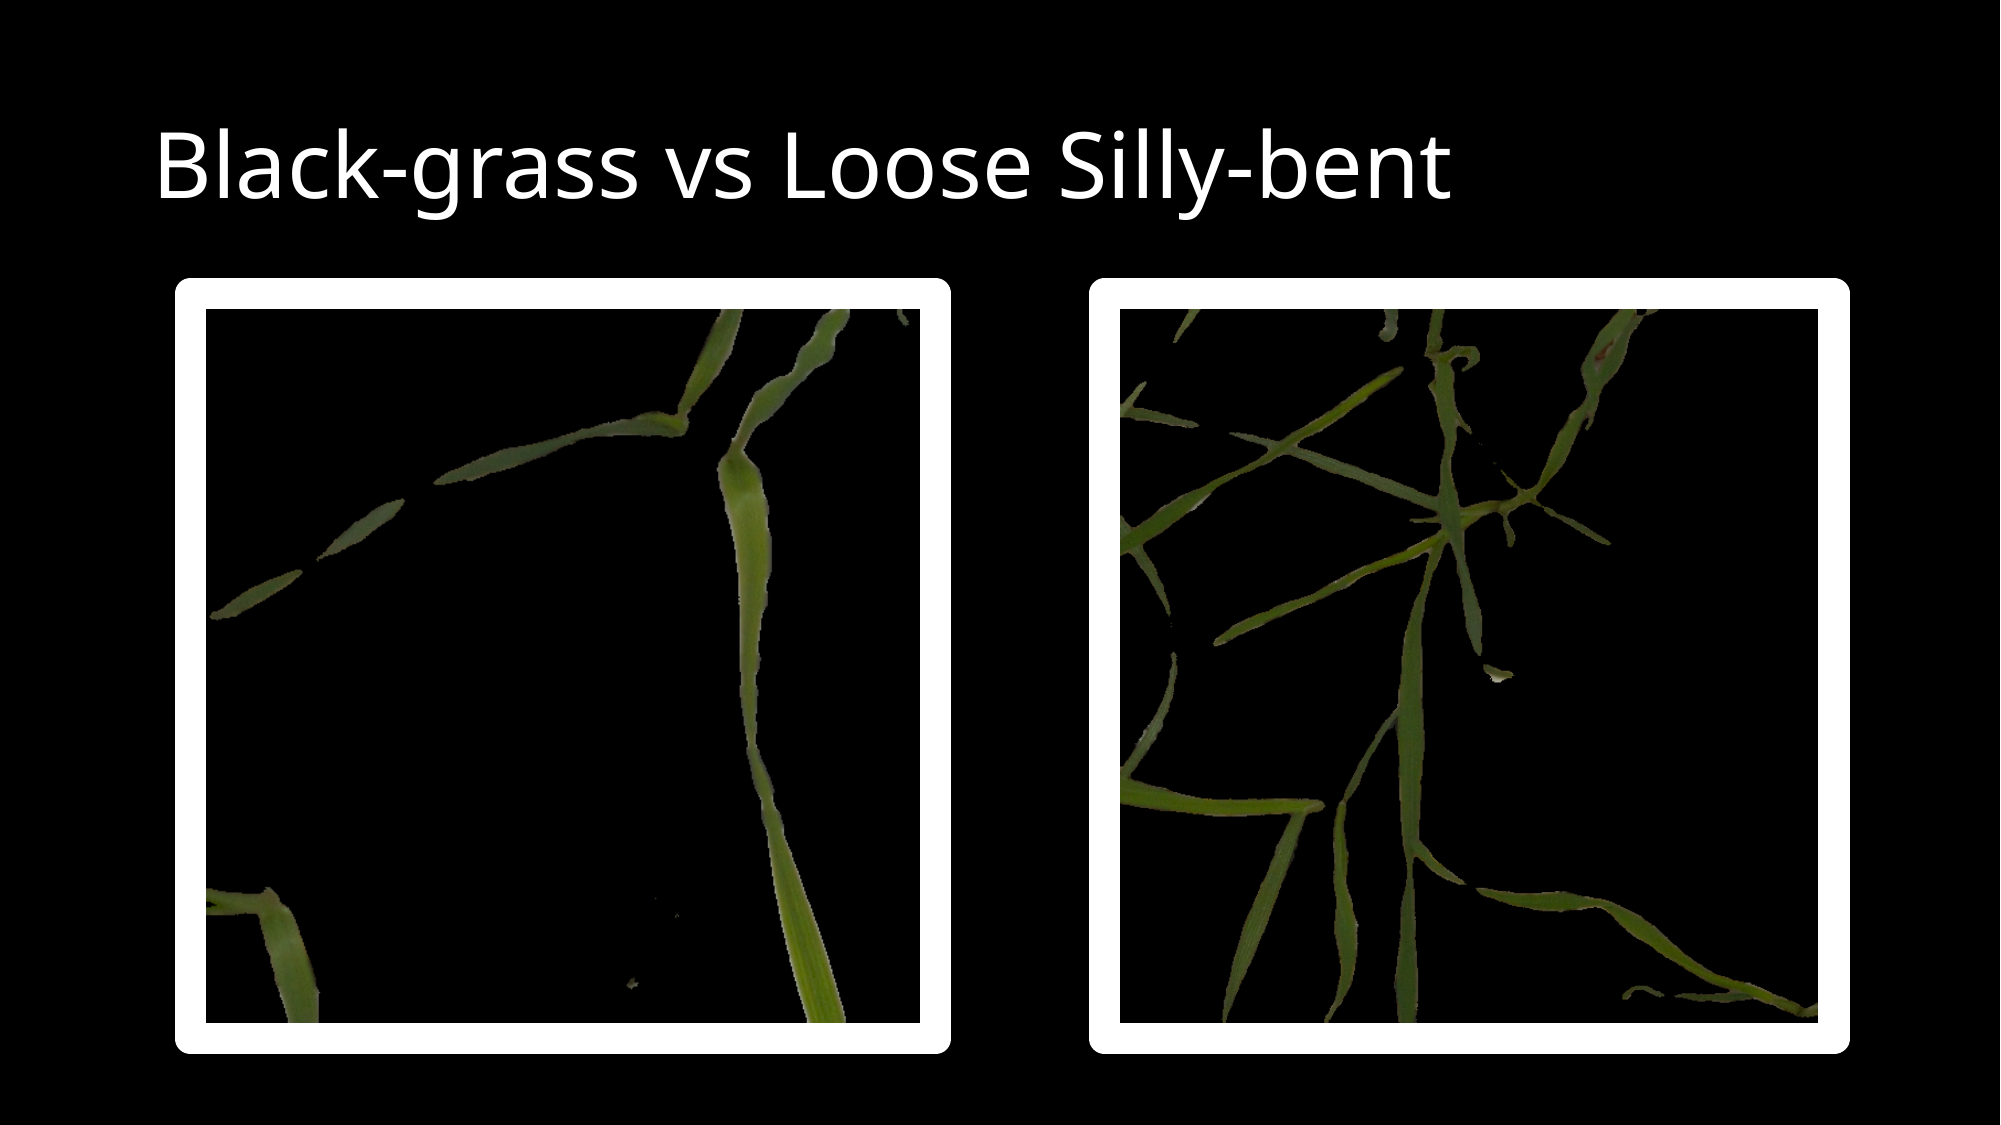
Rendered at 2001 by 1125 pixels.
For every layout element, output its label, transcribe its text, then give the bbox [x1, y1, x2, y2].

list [206, 309, 920, 1024]
picture [1120, 309, 1819, 1024]
title Black-grass vs Loose Silly-bent [137, 59, 1863, 278]
